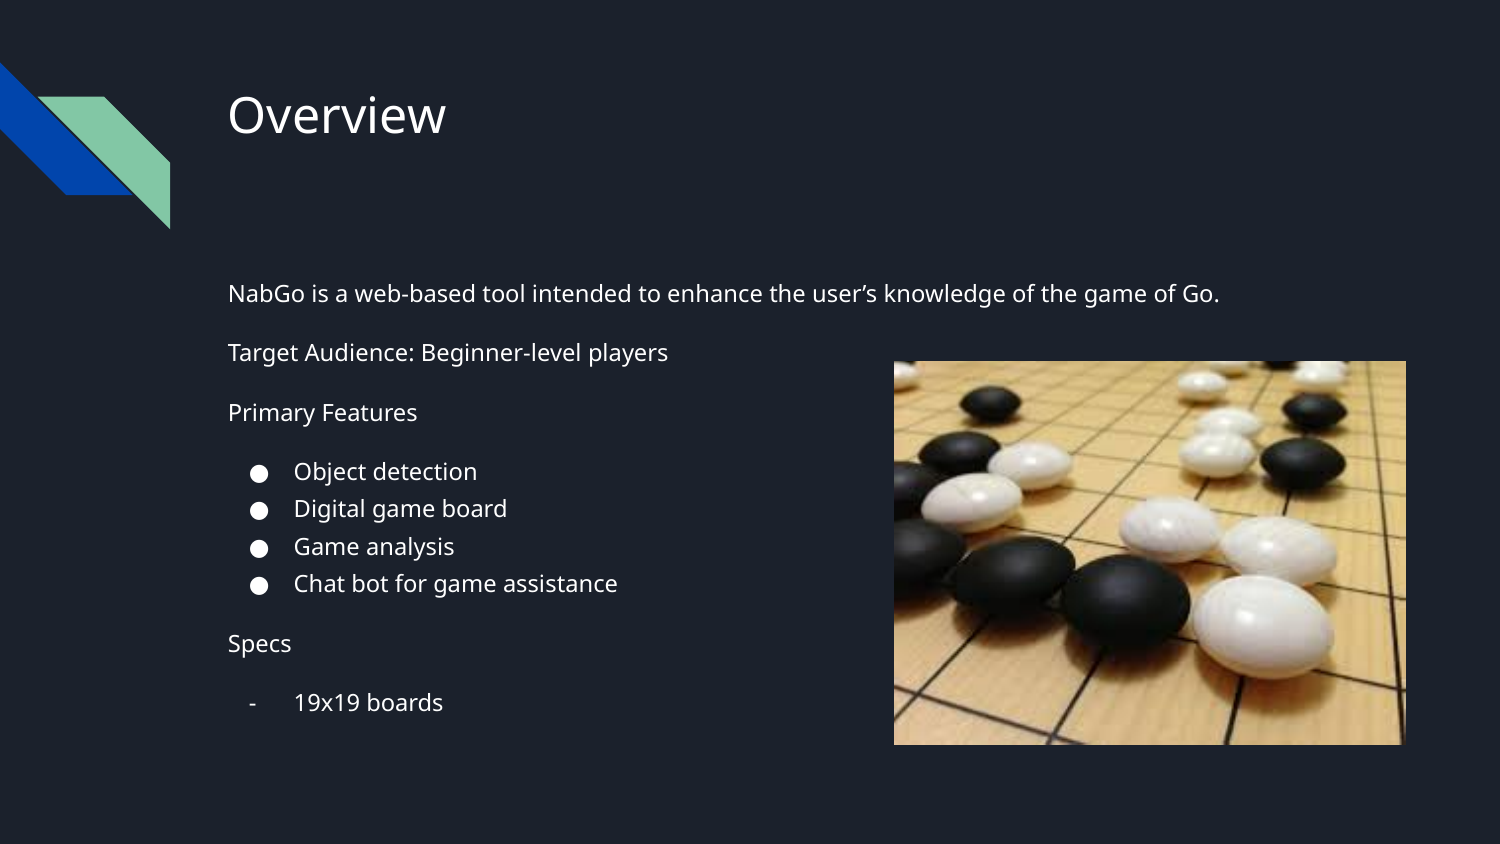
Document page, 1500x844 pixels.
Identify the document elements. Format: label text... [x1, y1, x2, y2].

text_box NabGo is a web-based tool intended to enhance the user’s knowledge of the game of Go. Target Audience: Beginner-level players Primary Features Object detection Digital game board Game analysis Chat bot for game assistance Specs 19x19 boards [212, 257, 1368, 735]
picture [894, 361, 1406, 745]
text_box Overview [212, 64, 1368, 215]
